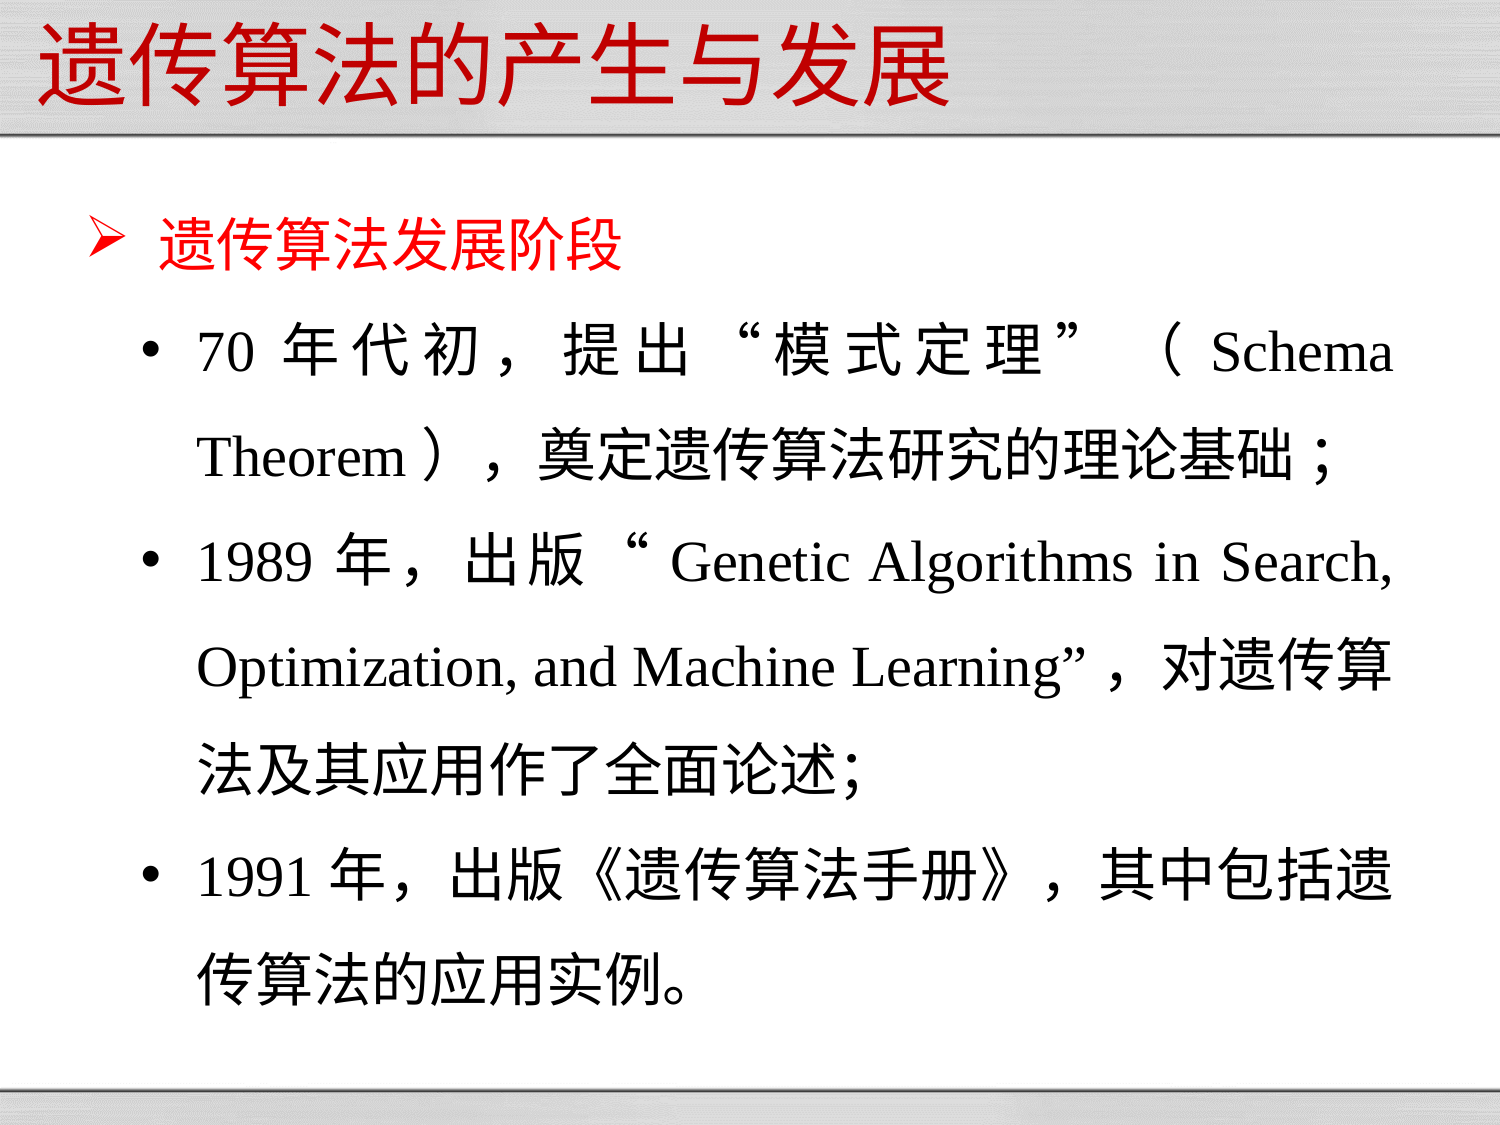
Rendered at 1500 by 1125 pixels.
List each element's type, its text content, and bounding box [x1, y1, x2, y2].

text_box 遗传算法发展阶段 70年代初，提出“模式定理”（Schema Theorem），奠定遗传算法研究的理论基础 ； 1989年，出版“Genetic Algorithms in Search, Optimization, and Machine Learning”，对遗传算法及其应用作了全面论述； 1991年，出版《遗传算法手册》，其中包括遗传算法的应用实例。 [73, 167, 1406, 1036]
title 遗传算法的产生与发展 [25, 11, 1469, 130]
picture [0, 0, 1500, 1125]
